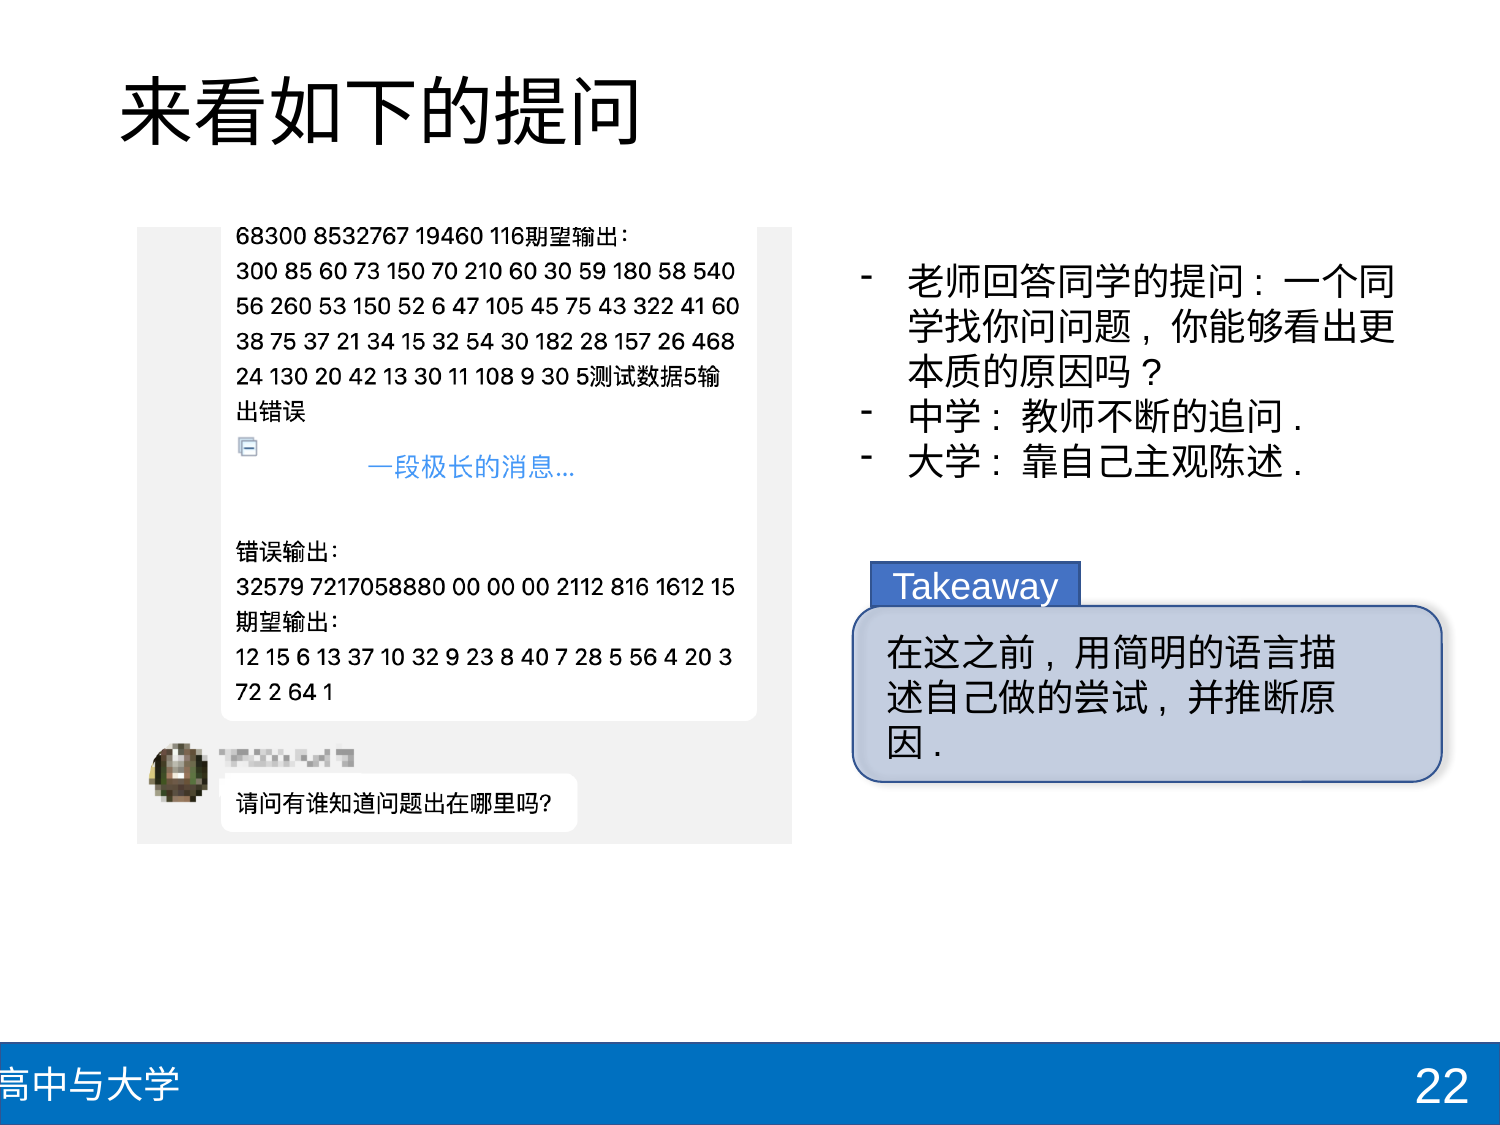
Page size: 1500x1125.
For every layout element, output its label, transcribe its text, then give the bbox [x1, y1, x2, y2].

text_box 老师回答同学的提问: 一个同学找你问问题, 你能够看出更本质的原因吗? 中学: 教师不断的追问. 大学: 靠自己主观陈述. [845, 250, 1442, 490]
title 来看如下的提问 [103, 59, 1397, 171]
slide_number 22 [1147, 1054, 1485, 1114]
picture [137, 227, 792, 844]
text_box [852, 562, 1442, 782]
